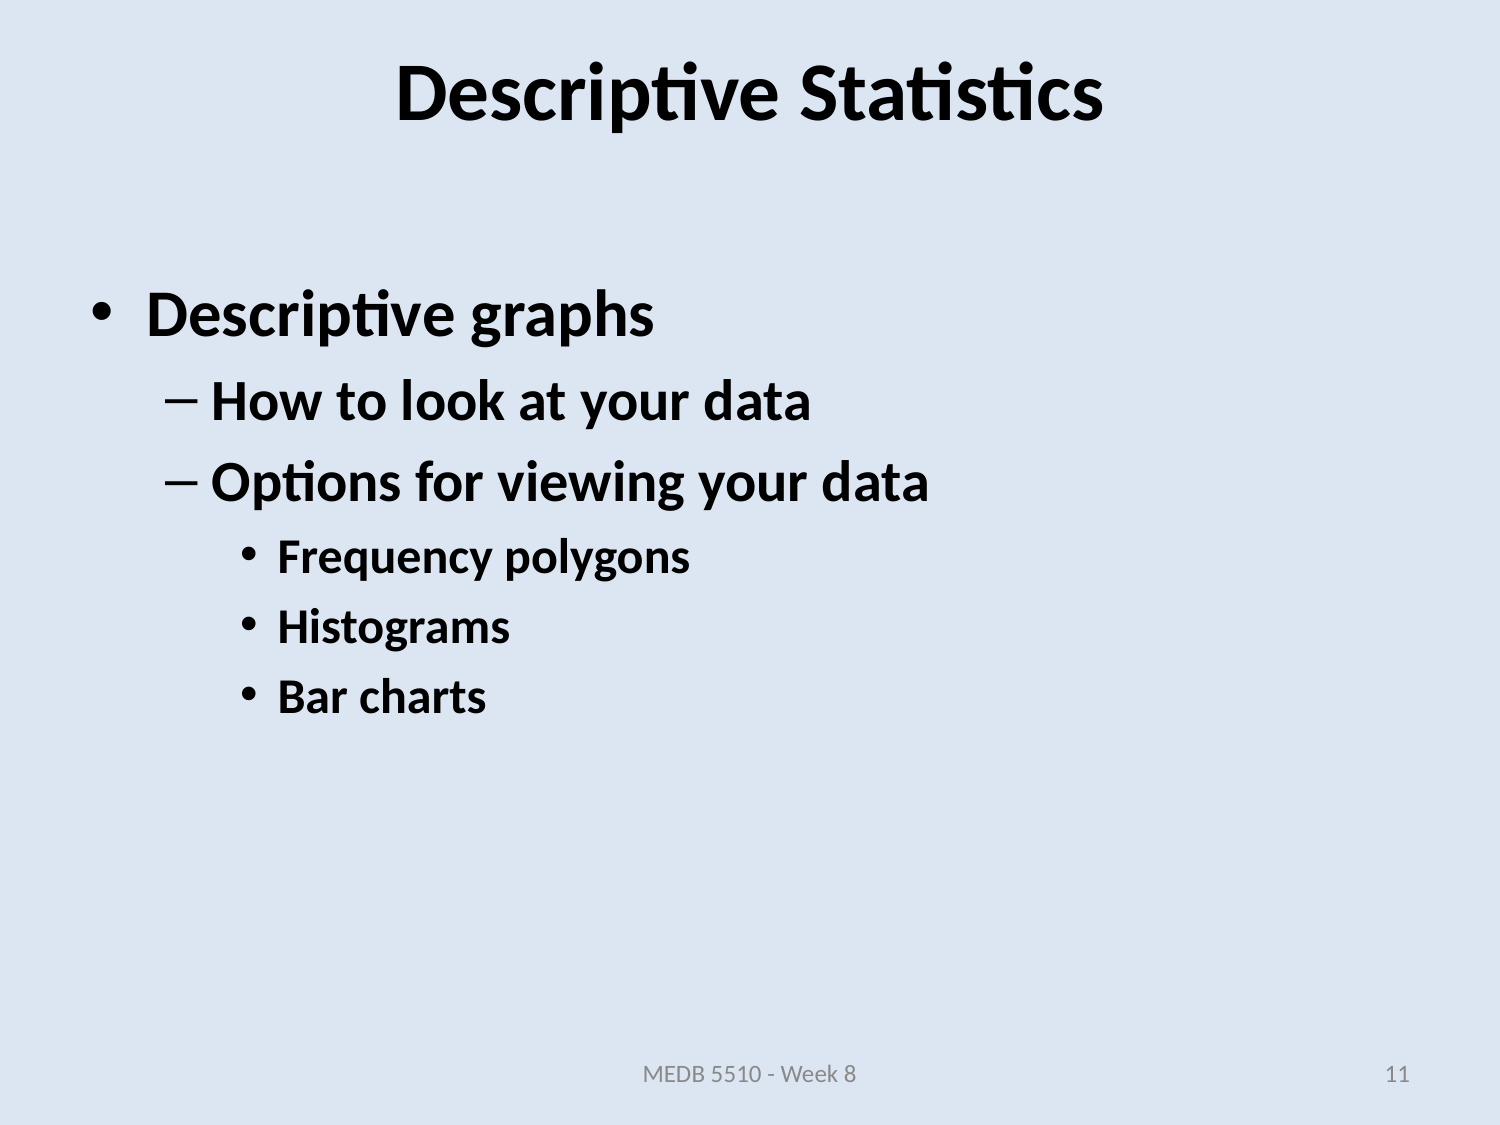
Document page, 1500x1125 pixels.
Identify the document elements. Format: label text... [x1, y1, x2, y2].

footer MEDB 5510 - Week 8 [512, 1042, 988, 1103]
list Descriptive graphs How to look at your data Options for viewing your data Frequency polygons Histograms Bar charts [75, 262, 1425, 1005]
slide_number 11 [1074, 1042, 1425, 1103]
title Descriptive Statistics [75, 0, 1425, 175]
